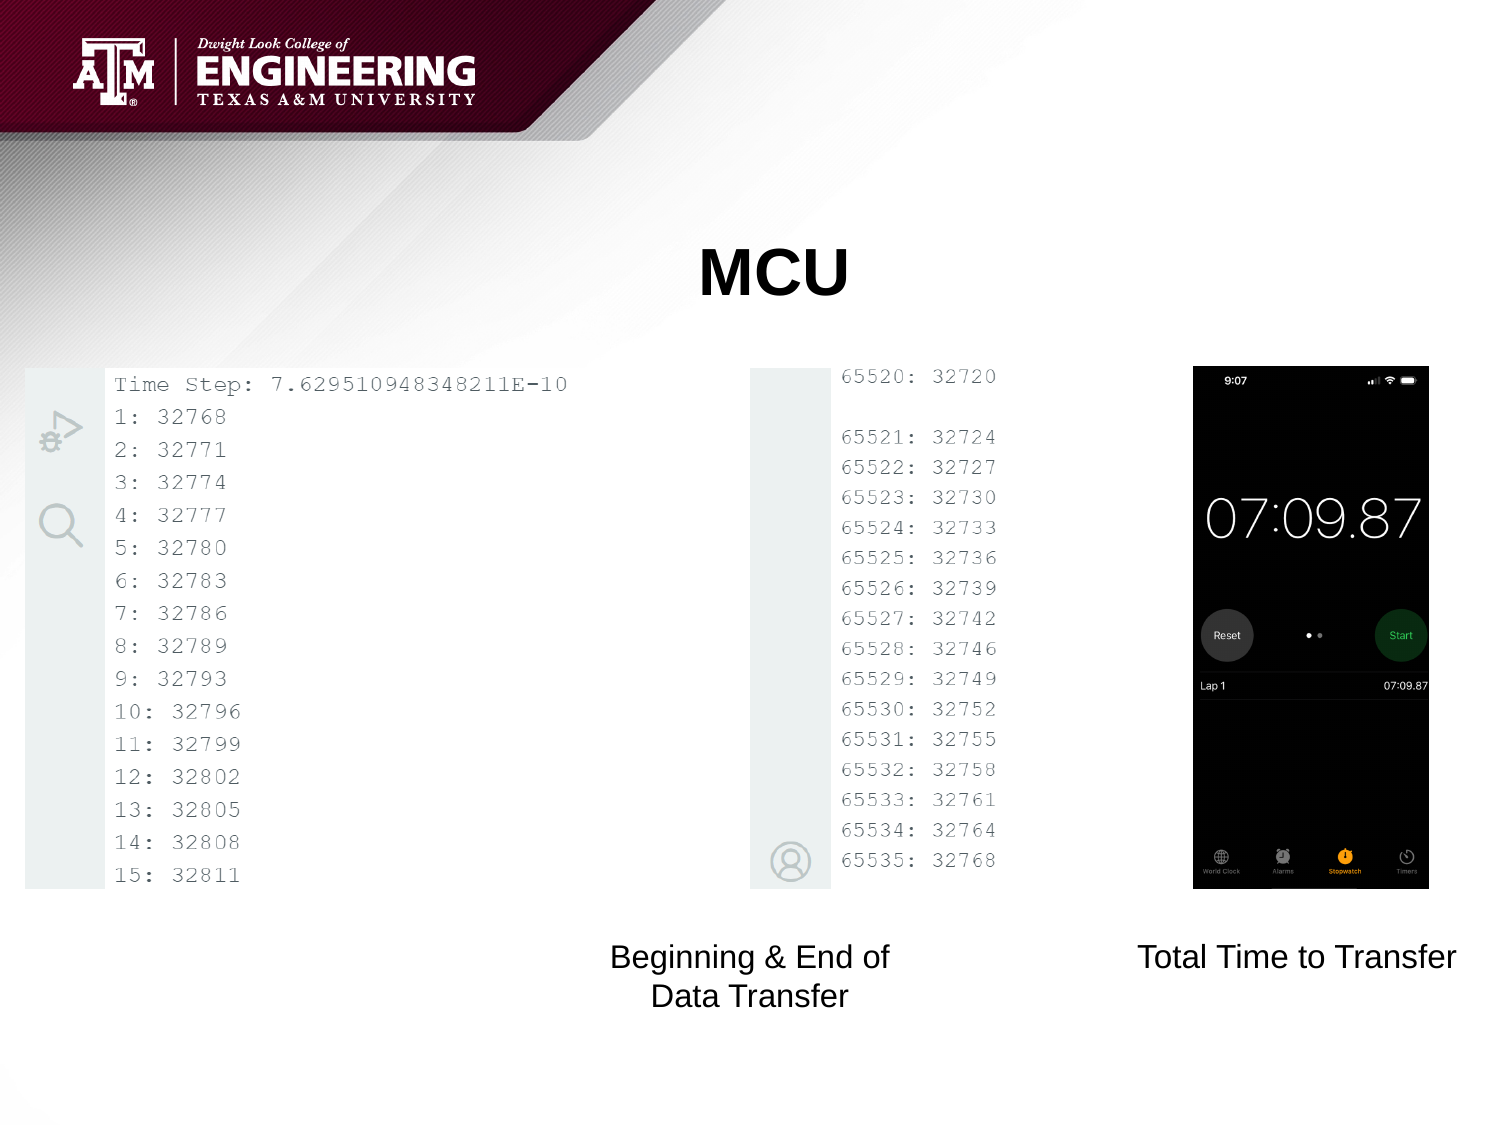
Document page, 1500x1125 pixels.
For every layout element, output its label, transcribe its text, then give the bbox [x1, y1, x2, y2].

picture [0, 0, 1500, 1125]
text_box Total Time to Transfer [1122, 927, 1473, 983]
list Beginning & End of Data Transfer [579, 927, 921, 1022]
title MCU [99, 197, 1450, 329]
